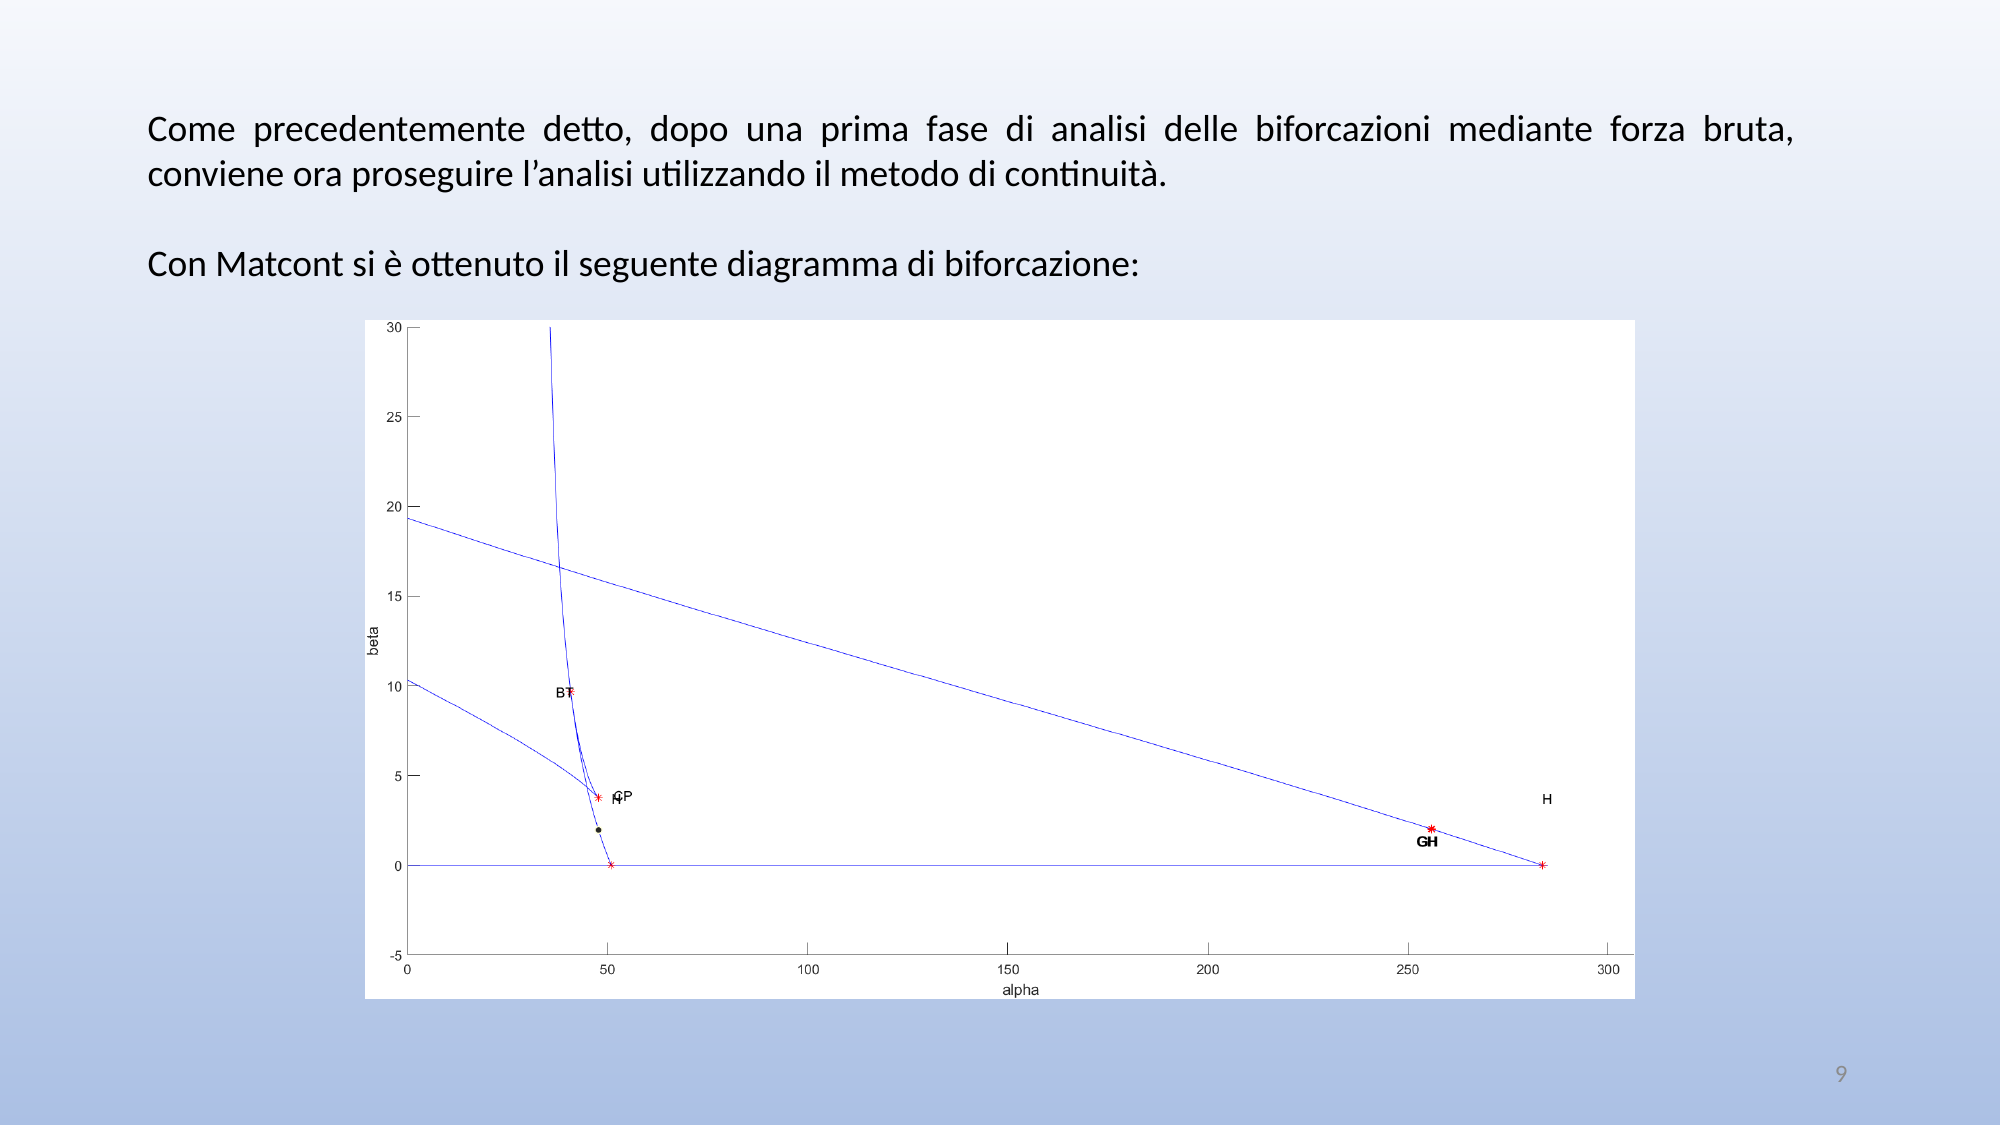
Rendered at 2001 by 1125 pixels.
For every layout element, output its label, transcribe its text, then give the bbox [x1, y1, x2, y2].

picture [365, 320, 1635, 999]
slide_number 9 [1412, 1042, 1863, 1103]
text_box Come precedentemente detto, dopo una prima fase di analisi delle biforcazioni mediante forza bruta, conviene ora proseguire l’analisi utilizzando il metodo di continuità. Con Matcont si è ottenuto il seguente diagramma di biforcazione: [132, 96, 1811, 337]
